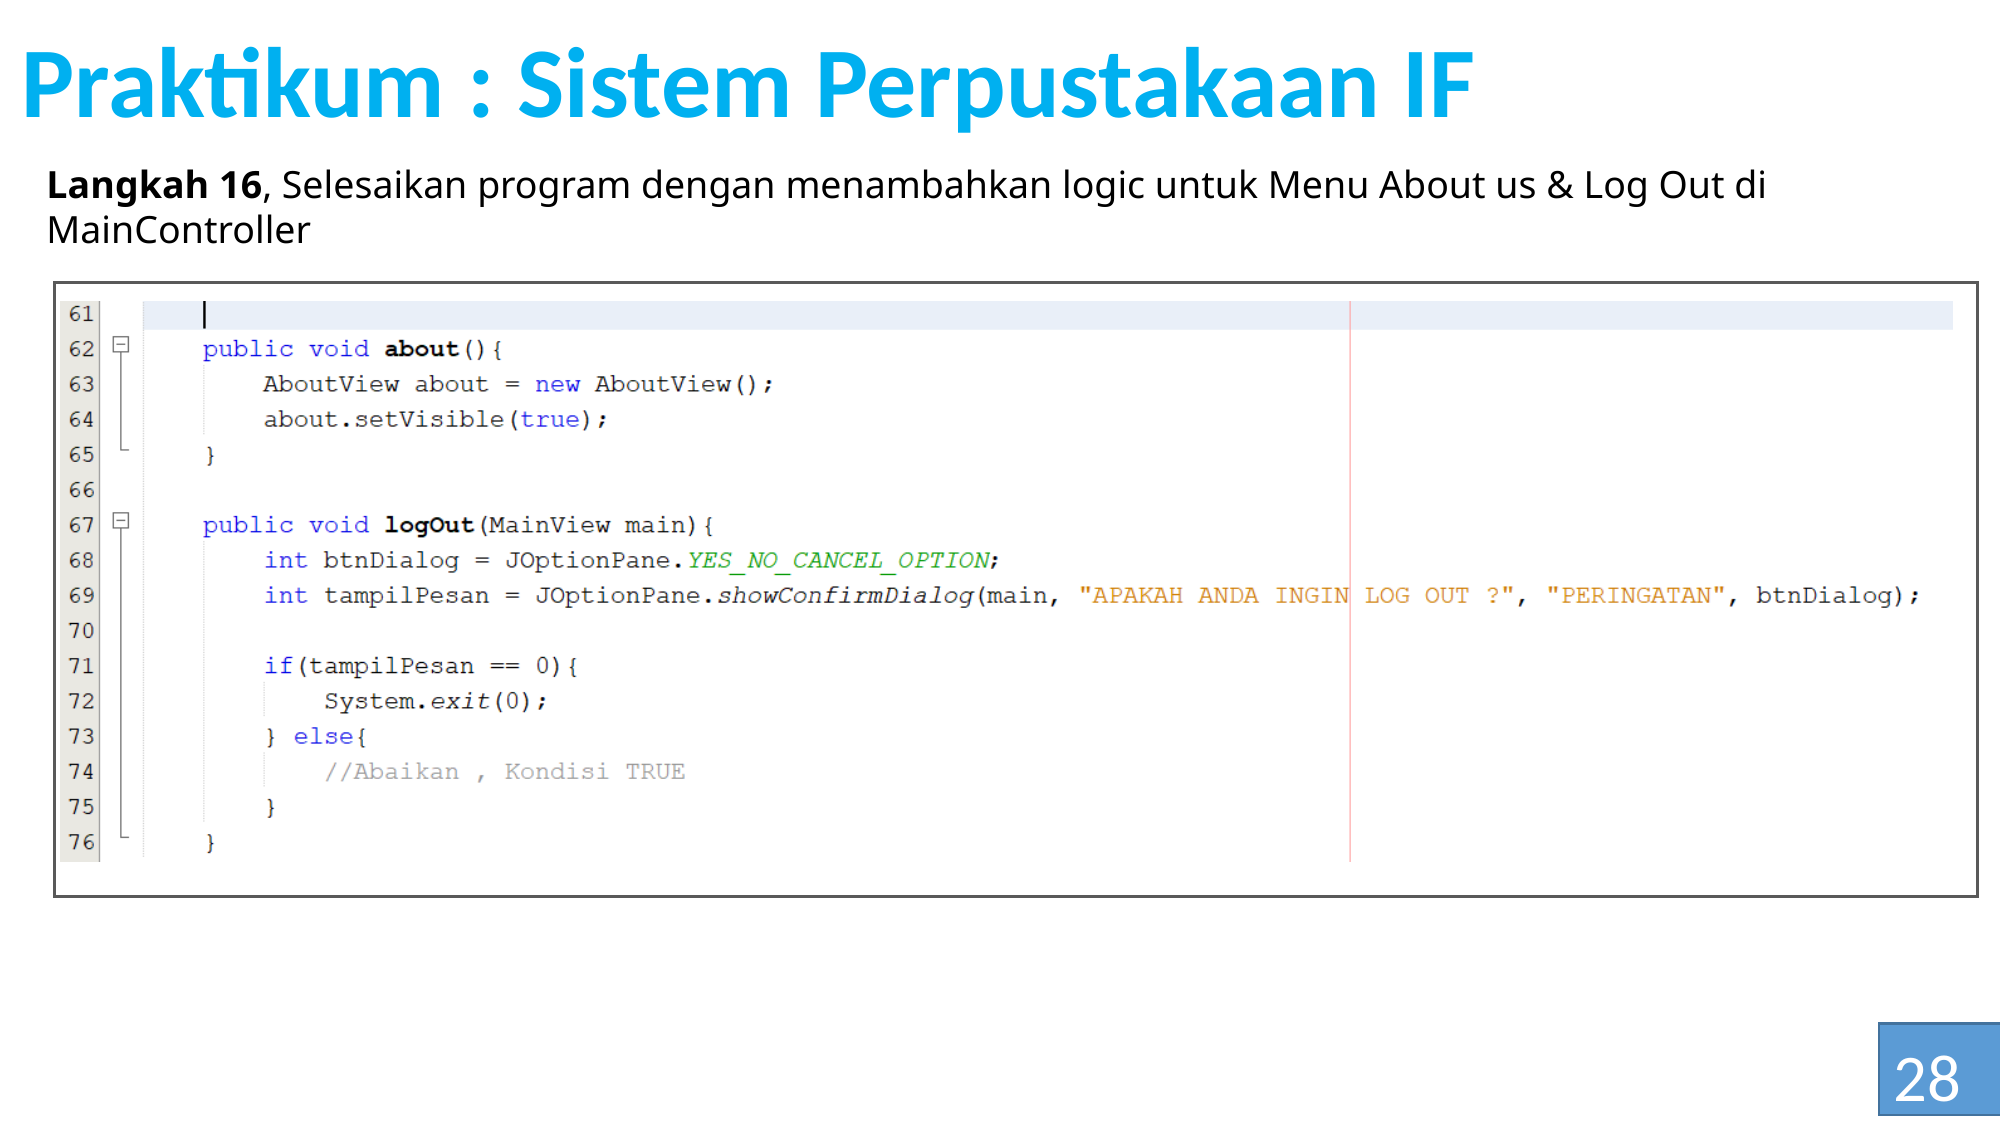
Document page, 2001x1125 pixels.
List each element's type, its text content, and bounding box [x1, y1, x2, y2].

text_box [53, 281, 1979, 897]
text_box 28 [1878, 1027, 2000, 1122]
text_box Praktikum : Sistem Perpustakaan IF [6, 10, 1939, 146]
picture [60, 301, 1953, 862]
text_box Langkah 16, Selesaikan program dengan menambahkan logic untuk Menu About us & Log Out di MainController [31, 145, 1994, 376]
text_box [1878, 1022, 2000, 1027]
